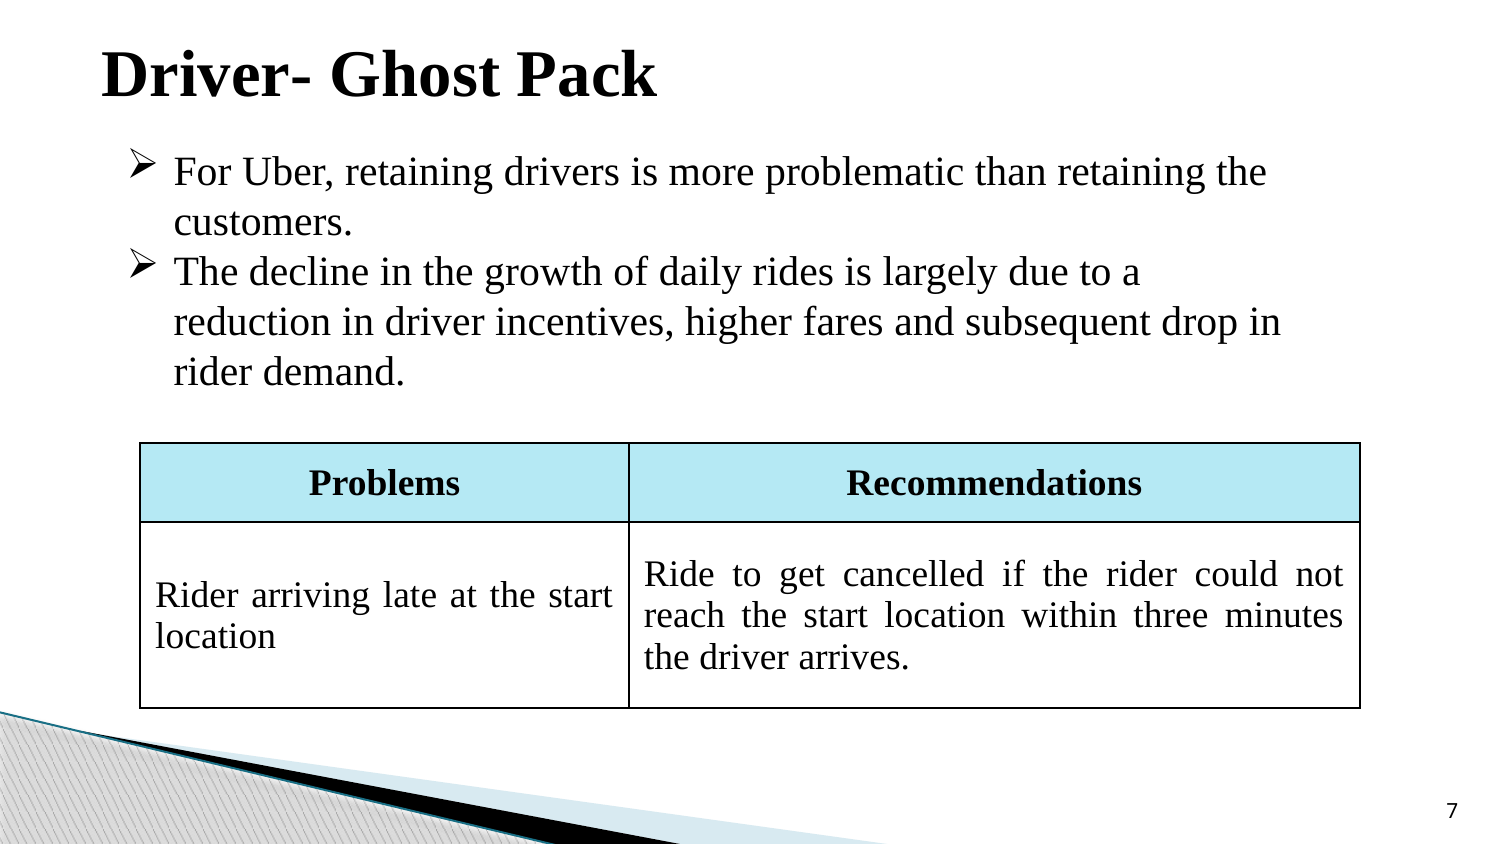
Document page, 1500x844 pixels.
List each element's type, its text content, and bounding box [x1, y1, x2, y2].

table_header Recommendations [630, 444, 1359, 521]
table_header Problems [141, 444, 628, 521]
table_cell Ride to get cancelled if the rider could not reach the start location within three minutes the driver arrives. [630, 523, 1359, 707]
title Driver- Ghost Pack [86, 15, 1240, 136]
text_box For Uber, retaining drivers is more problematic than retaining the customers. The decline in the growth of daily rides is largely due to a reduction in driver incentives, higher fares and subsequent drop in rider demand. [111, 136, 1304, 502]
slide_number 7 [1383, 779, 1473, 844]
table_cell Rider arriving late at the start location [141, 523, 628, 707]
